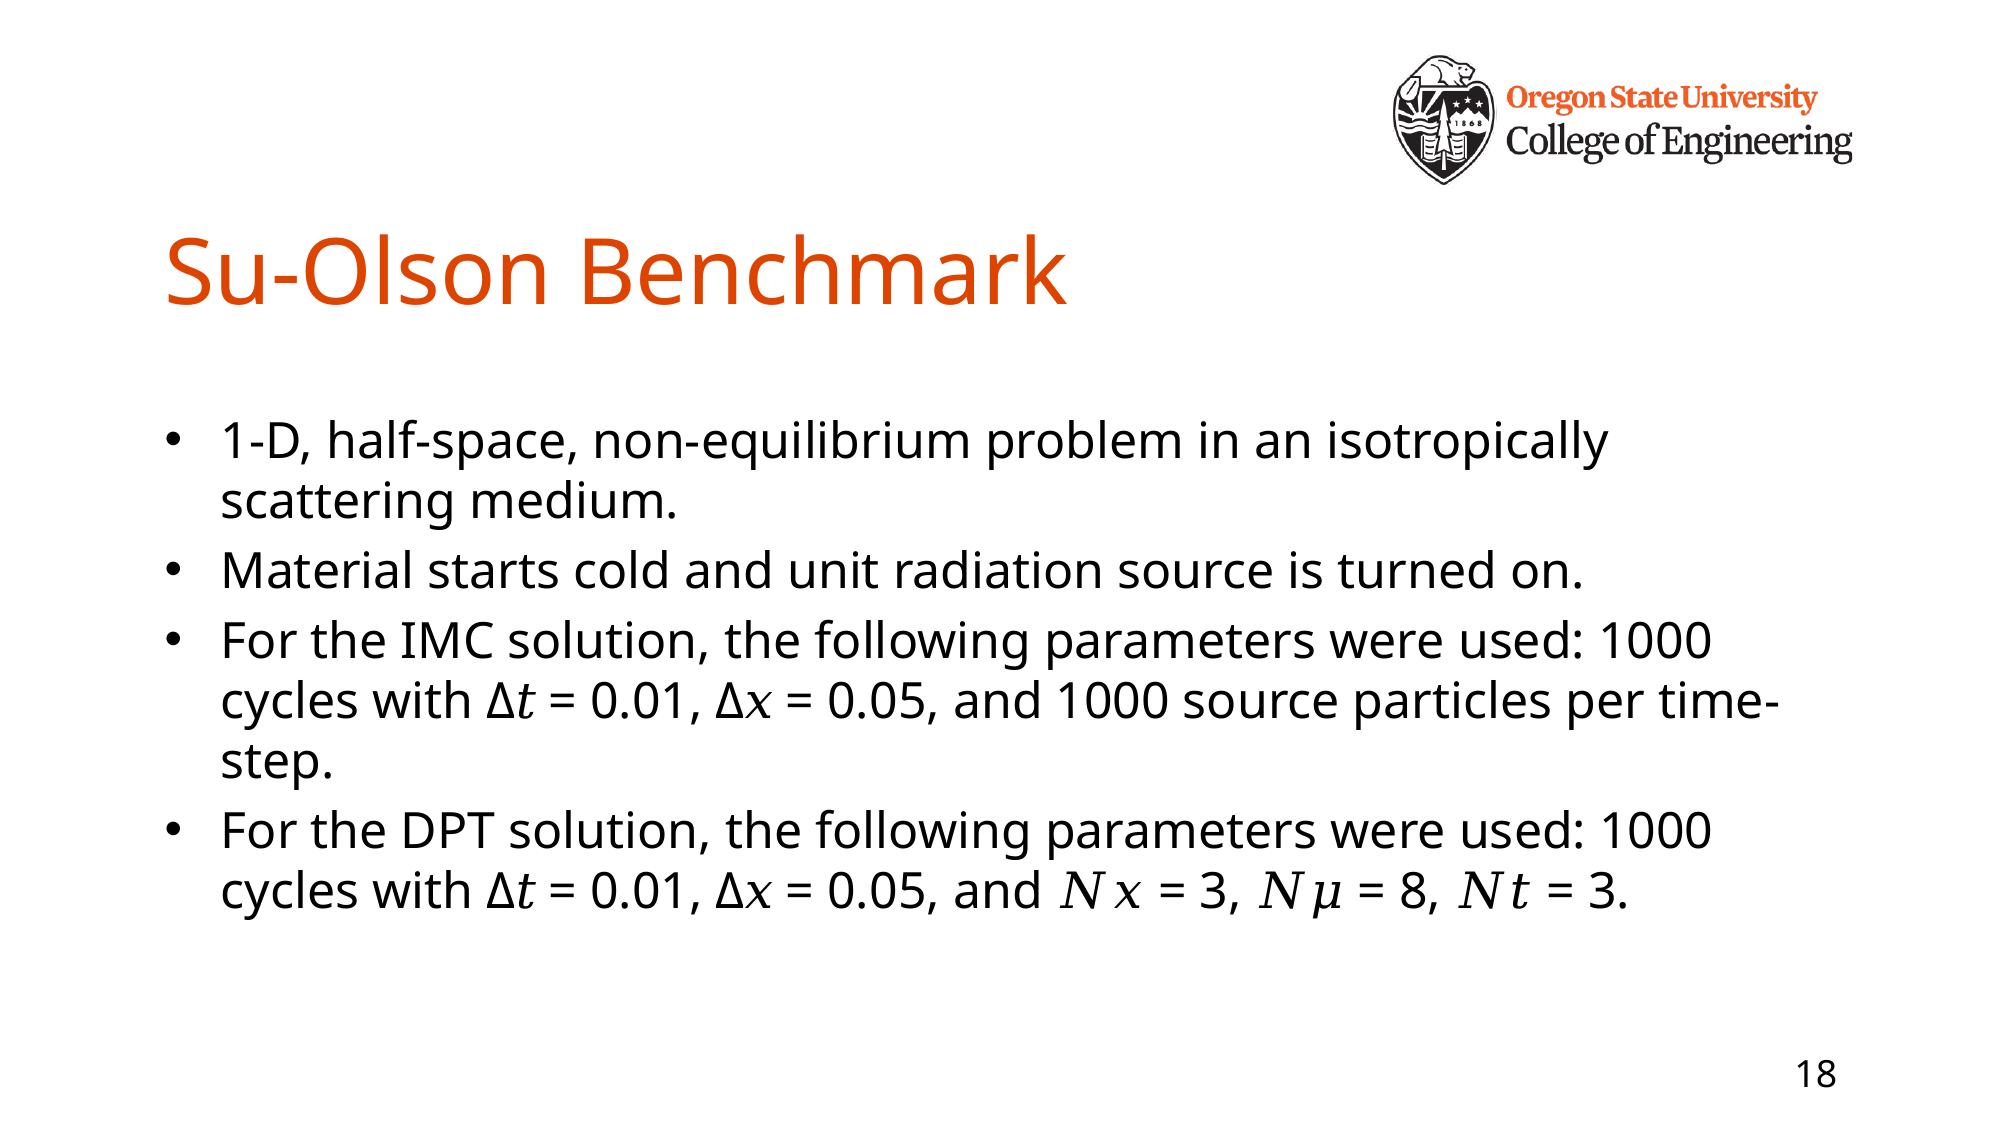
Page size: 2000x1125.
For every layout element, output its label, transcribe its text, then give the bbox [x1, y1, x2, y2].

slide_number 18 [1432, 1042, 1853, 1103]
list 1-D, half-space, non-equilibrium problem in an isotropically scattering medium. Material starts cold and unit radiation source is turned on. For the IMC solution, the following parameters were used: 1000 cycles with Δ𝑡 = 0.01, Δ𝑥 = 0.05, and 1000 source particles per time-step. For the DPT solution, the following parameters were used: 1000 cycles with Δ𝑡 = 0.01, Δ𝑥 = 0.05, and 𝑁𝑥 = 3, 𝑁𝜇 = 8, 𝑁𝑡 = 3. [149, 400, 1850, 1005]
title Su-Olson Benchmark [149, 205, 1850, 400]
